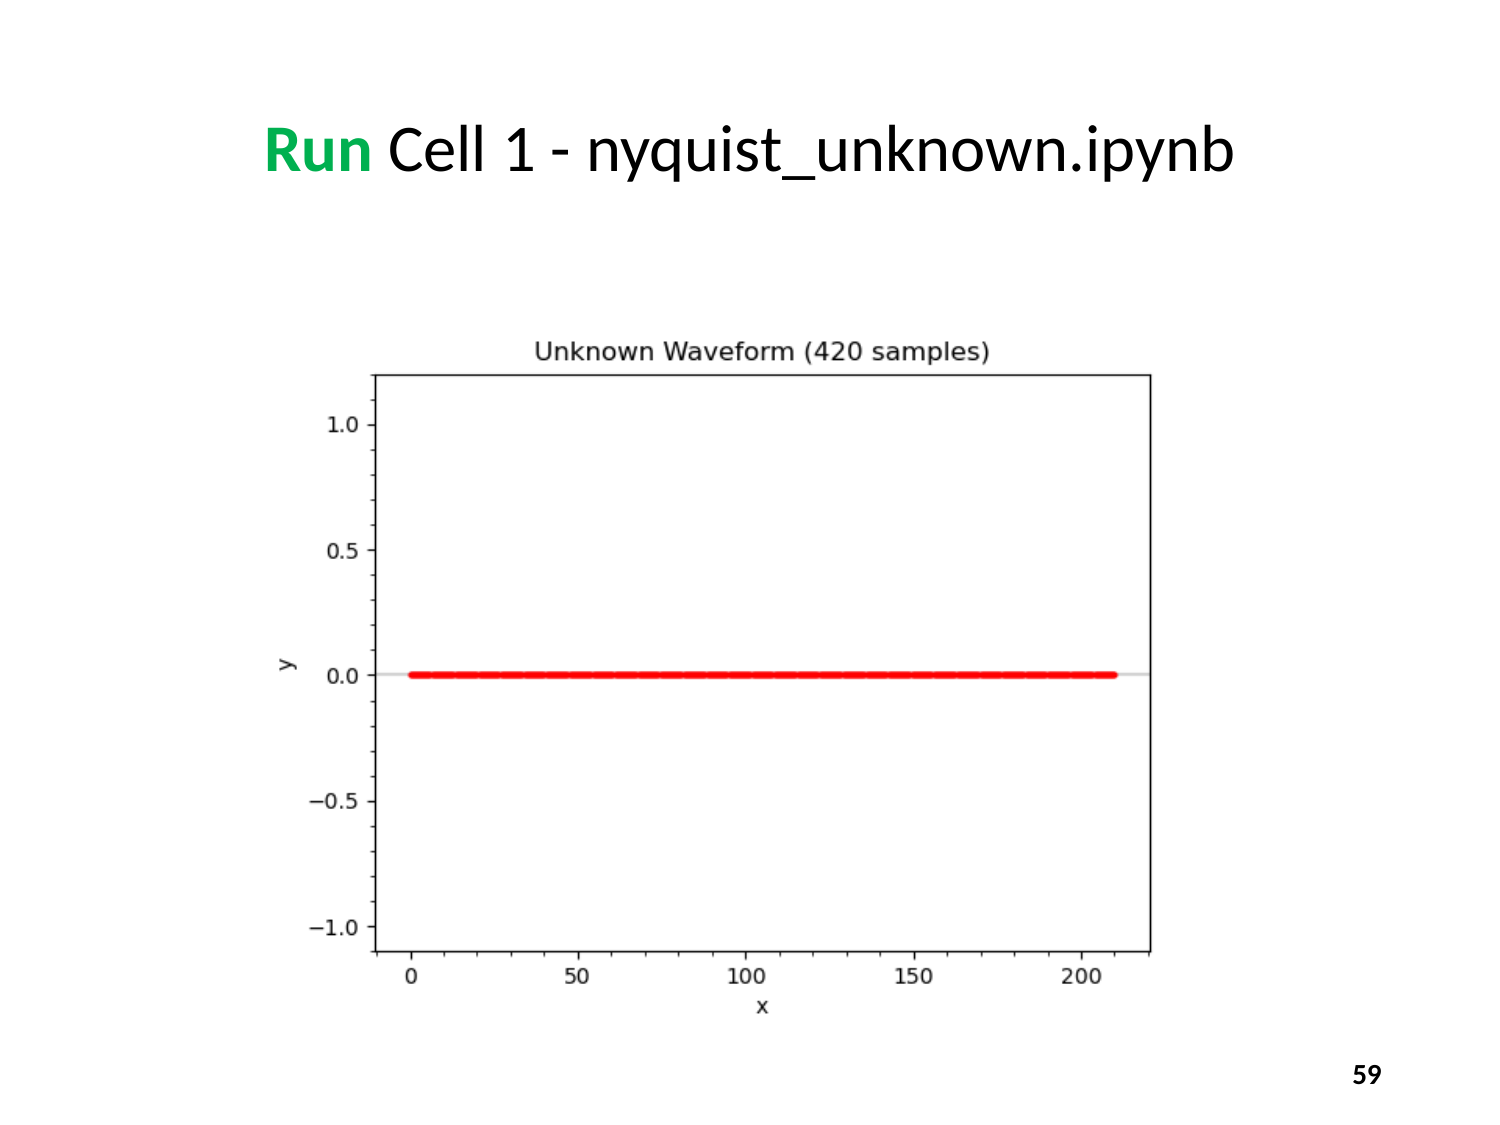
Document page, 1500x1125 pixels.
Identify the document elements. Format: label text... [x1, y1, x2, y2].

title Run Cell 1 - nyquist_unknown.ipynb [103, 59, 1397, 241]
picture [250, 284, 1250, 1034]
slide_number 59 [1059, 1042, 1397, 1103]
